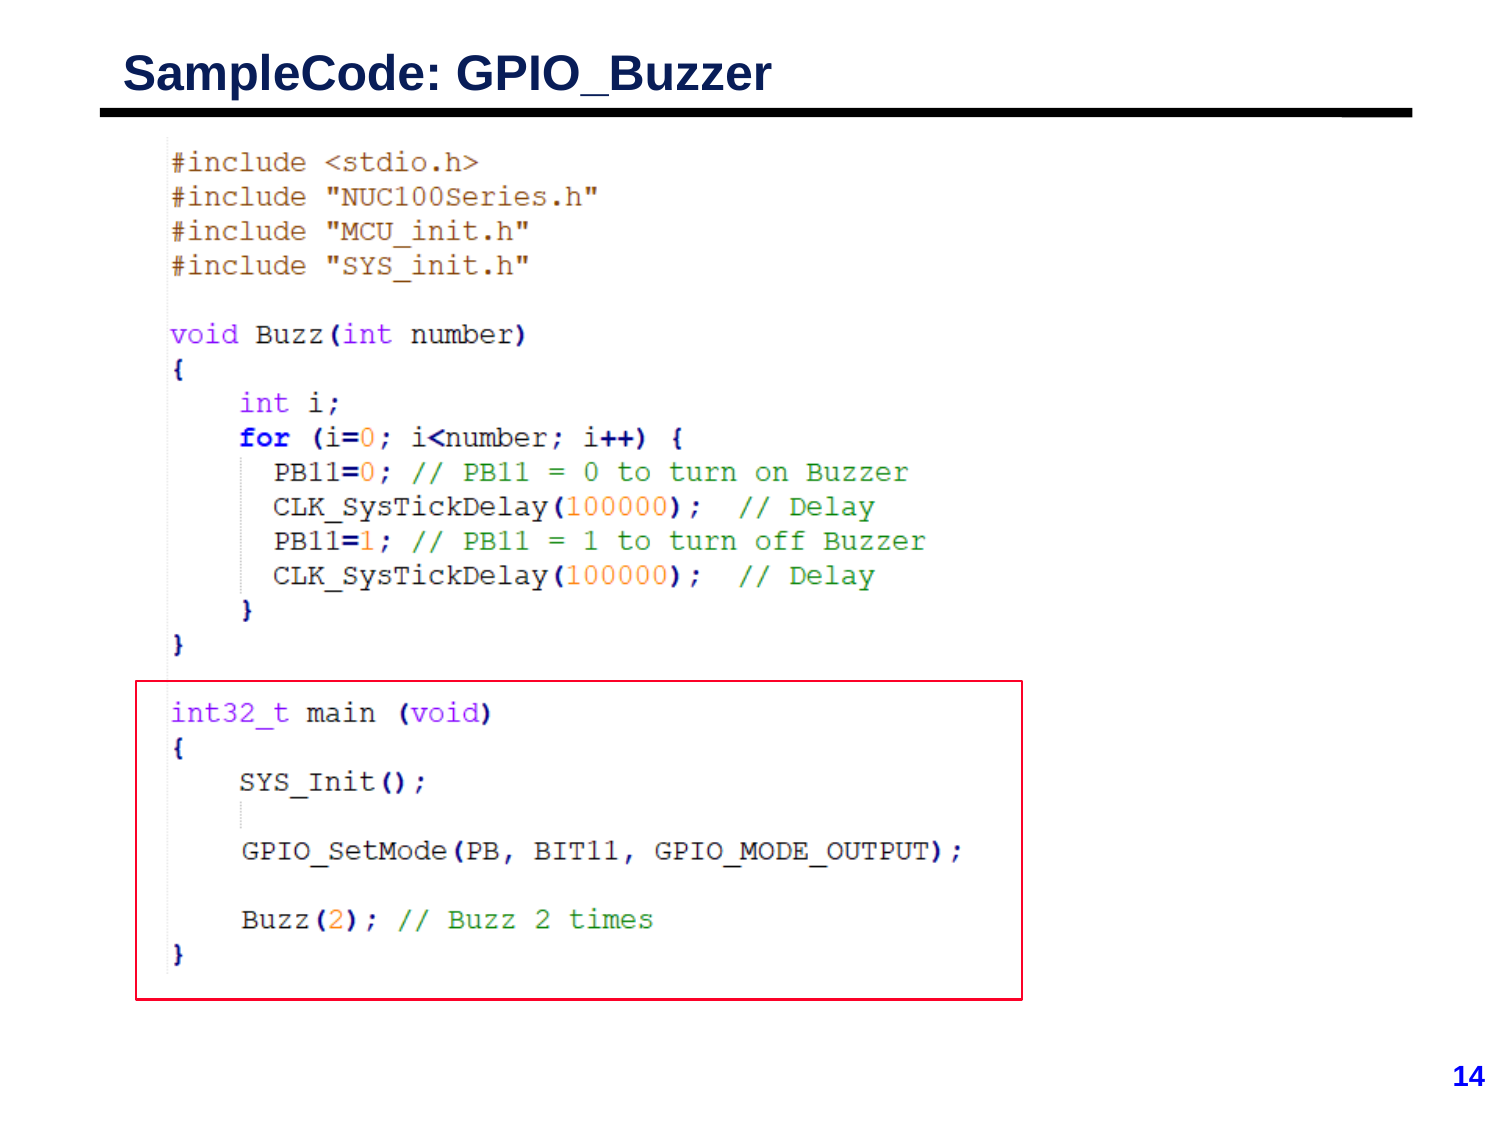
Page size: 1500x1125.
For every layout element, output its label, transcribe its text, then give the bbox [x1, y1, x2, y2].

text_box 14 [1187, 1049, 1500, 1125]
title SampleCode: GPIO_Buzzer [112, 44, 804, 106]
picture [159, 136, 980, 974]
text_box [135, 680, 1022, 1000]
